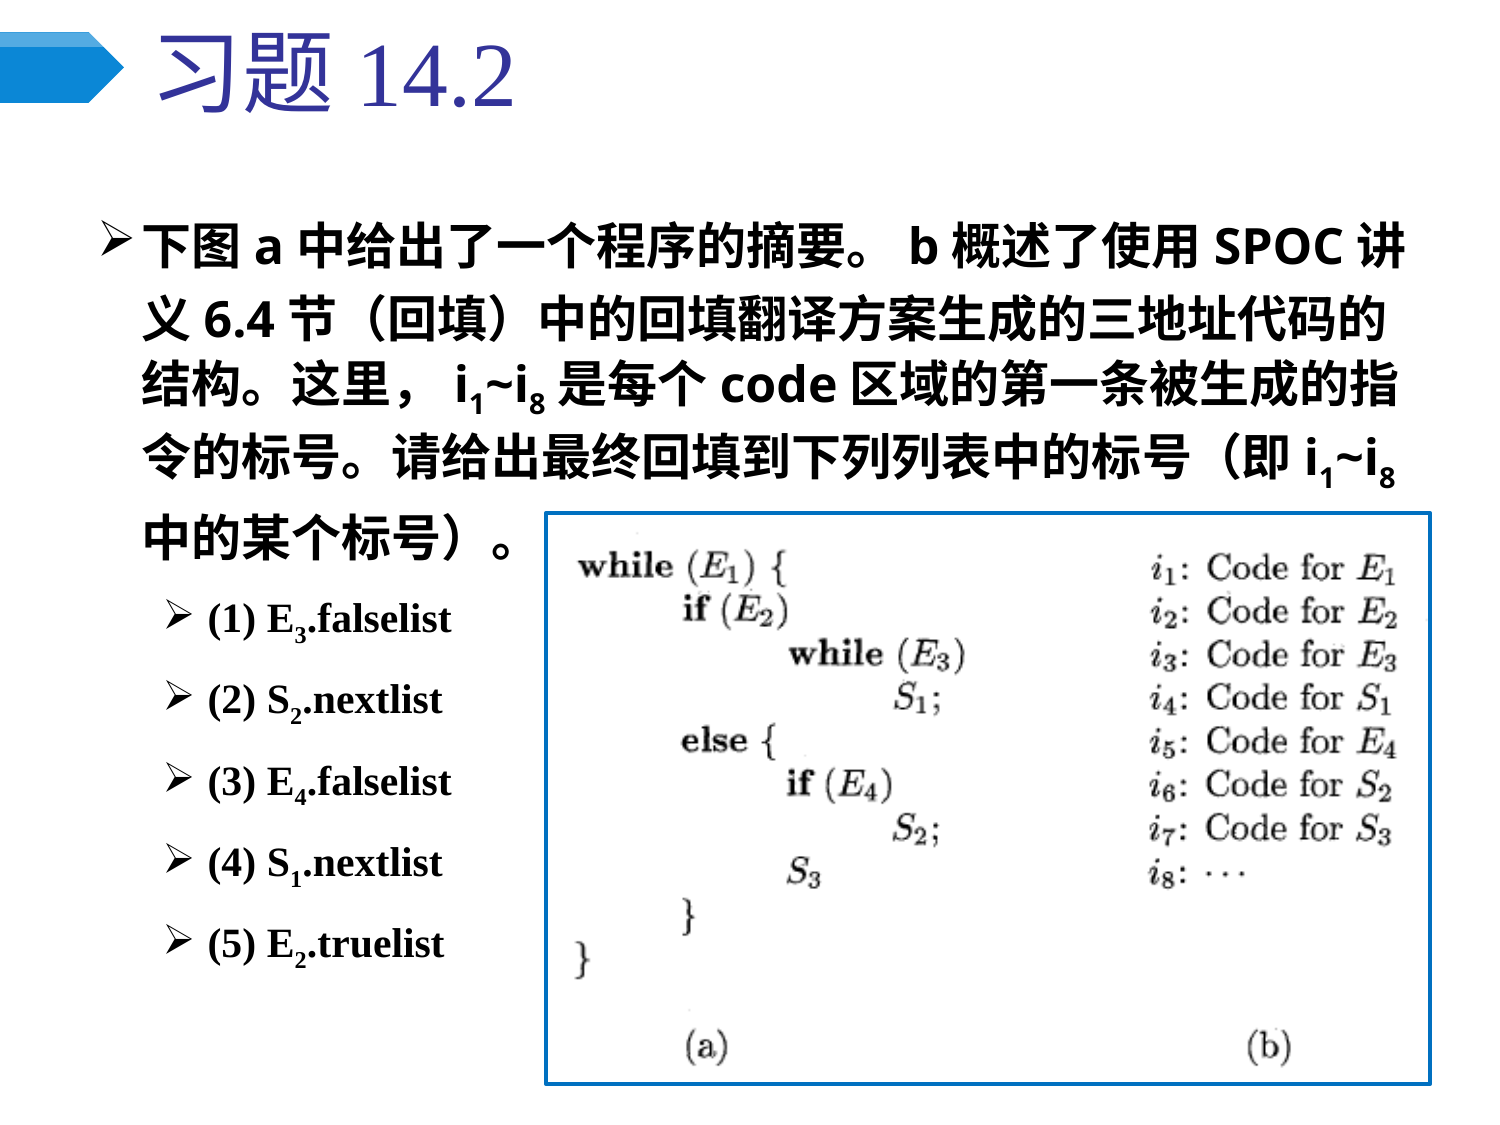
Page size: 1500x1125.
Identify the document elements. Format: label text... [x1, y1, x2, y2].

list 下图a中给出了一个程序的摘要。b概述了使用SPOC讲义6.4节（回填）中的回填翻译方案生成的三地址代码的结构。这里，i1~i8是每个code区域的第一条被生成的指令的标号。请给出最终回填到下列列表中的标号（即i1~i8中的某个标号）。 (1) E3.falselist (2) S2.nextlist (3) E4.falselist (4) S1.nextlist (5) E2.truelist [82, 194, 1430, 996]
picture [546, 512, 1430, 1085]
title 习题14.2 [135, 26, 1468, 132]
